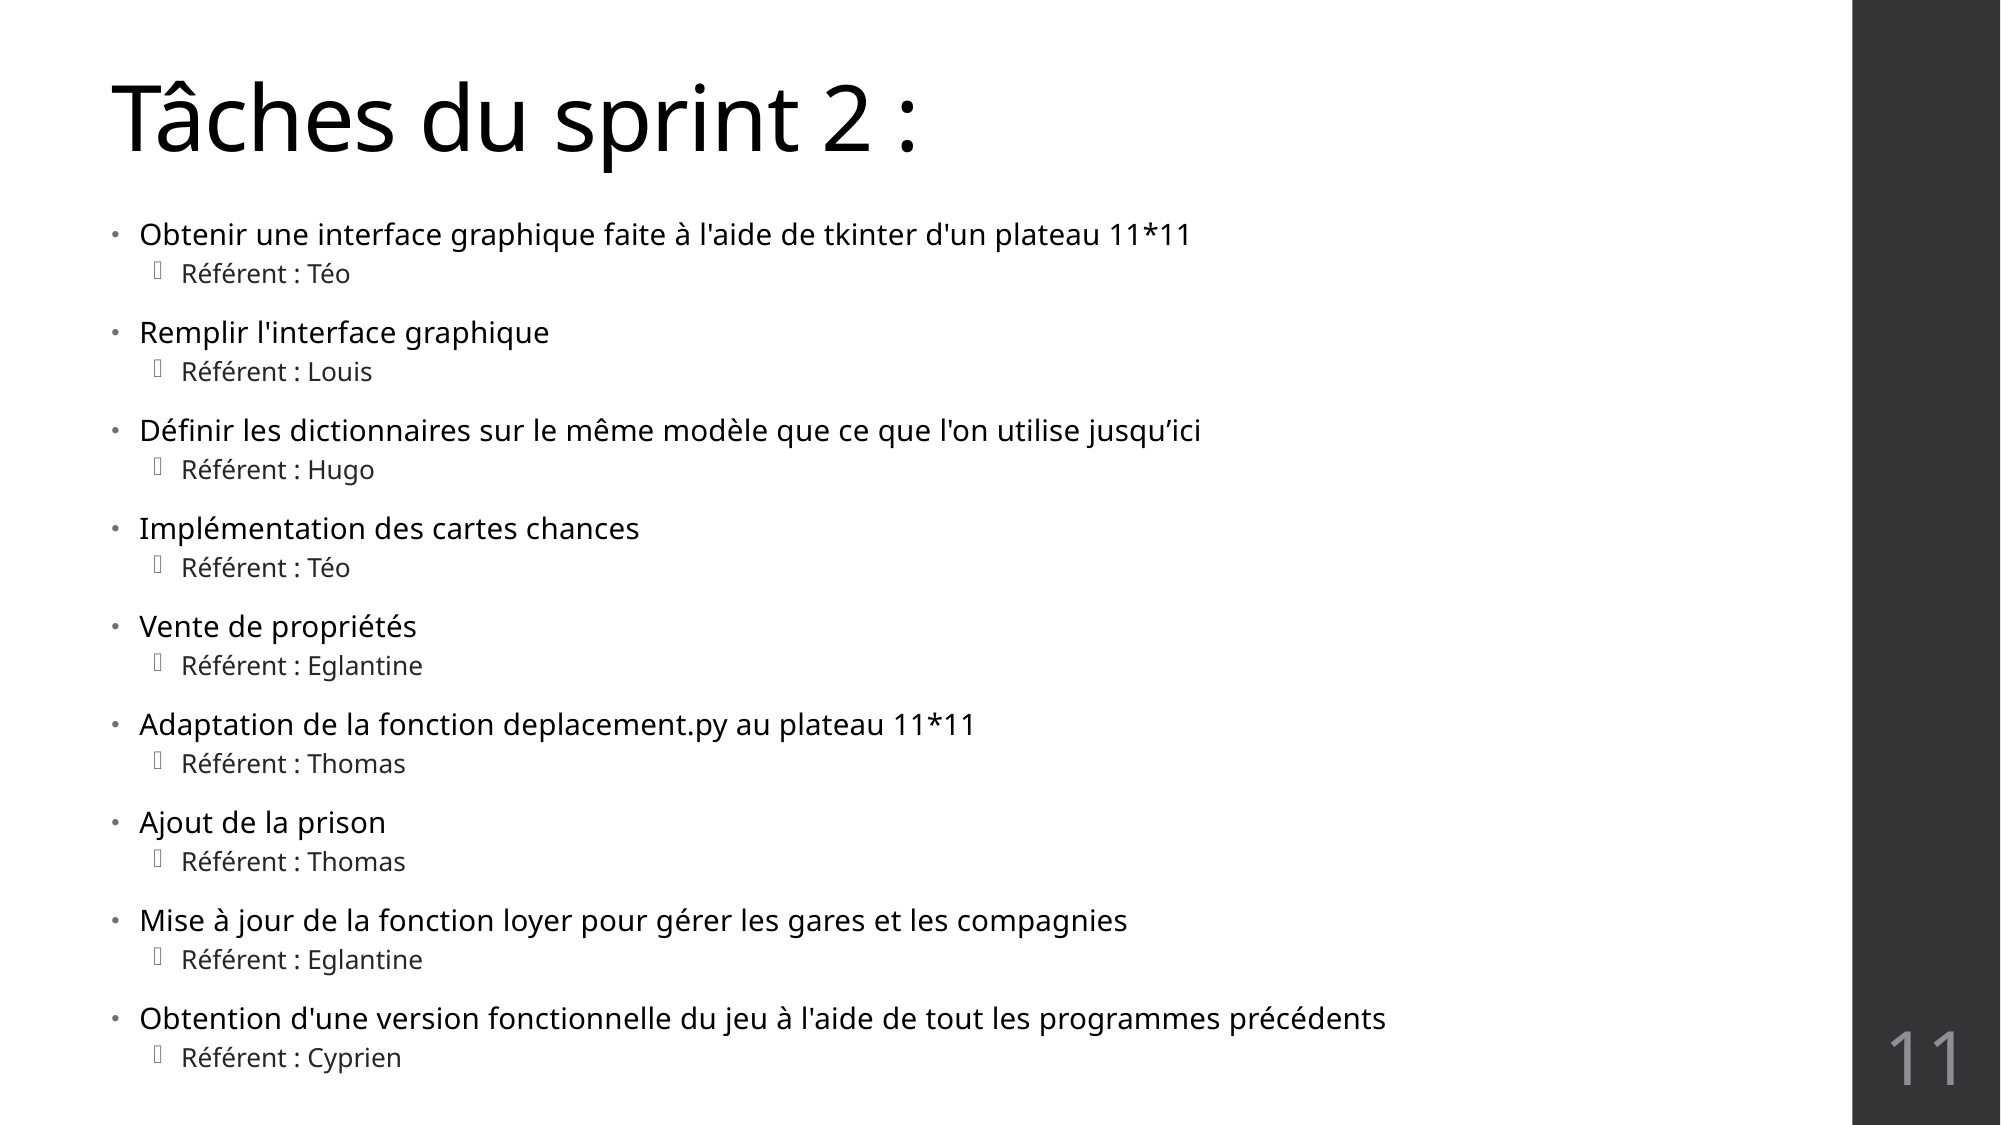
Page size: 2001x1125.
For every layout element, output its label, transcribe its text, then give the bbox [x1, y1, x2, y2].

title Tâches du sprint 2 : [96, 0, 1687, 179]
list Obtenir une interface graphique faite à l'aide de tkinter d'un plateau 11*11 Référent : Téo Remplir l'interface graphique Référent : Louis Définir les dictionnaires sur le même modèle que ce que l'on utilise jusqu’ici Référent : Hugo Implémentation des cartes chances Référent : Téo Vente de propriétés Référent : Eglantine Adaptation de la fonction deplacement.py au plateau 11*11 Référent : Thomas Ajout de la prison Référent : Thomas Mise à jour de la fonction loyer pour gérer les gares et les compagnies Référent : Eglantine Obtention d'une version fonctionnelle du jeu à l'aide de tout les programmes précédents Référent : Cyprien [96, 211, 1763, 1082]
slide_number 11 [1852, 1012, 2000, 1110]
